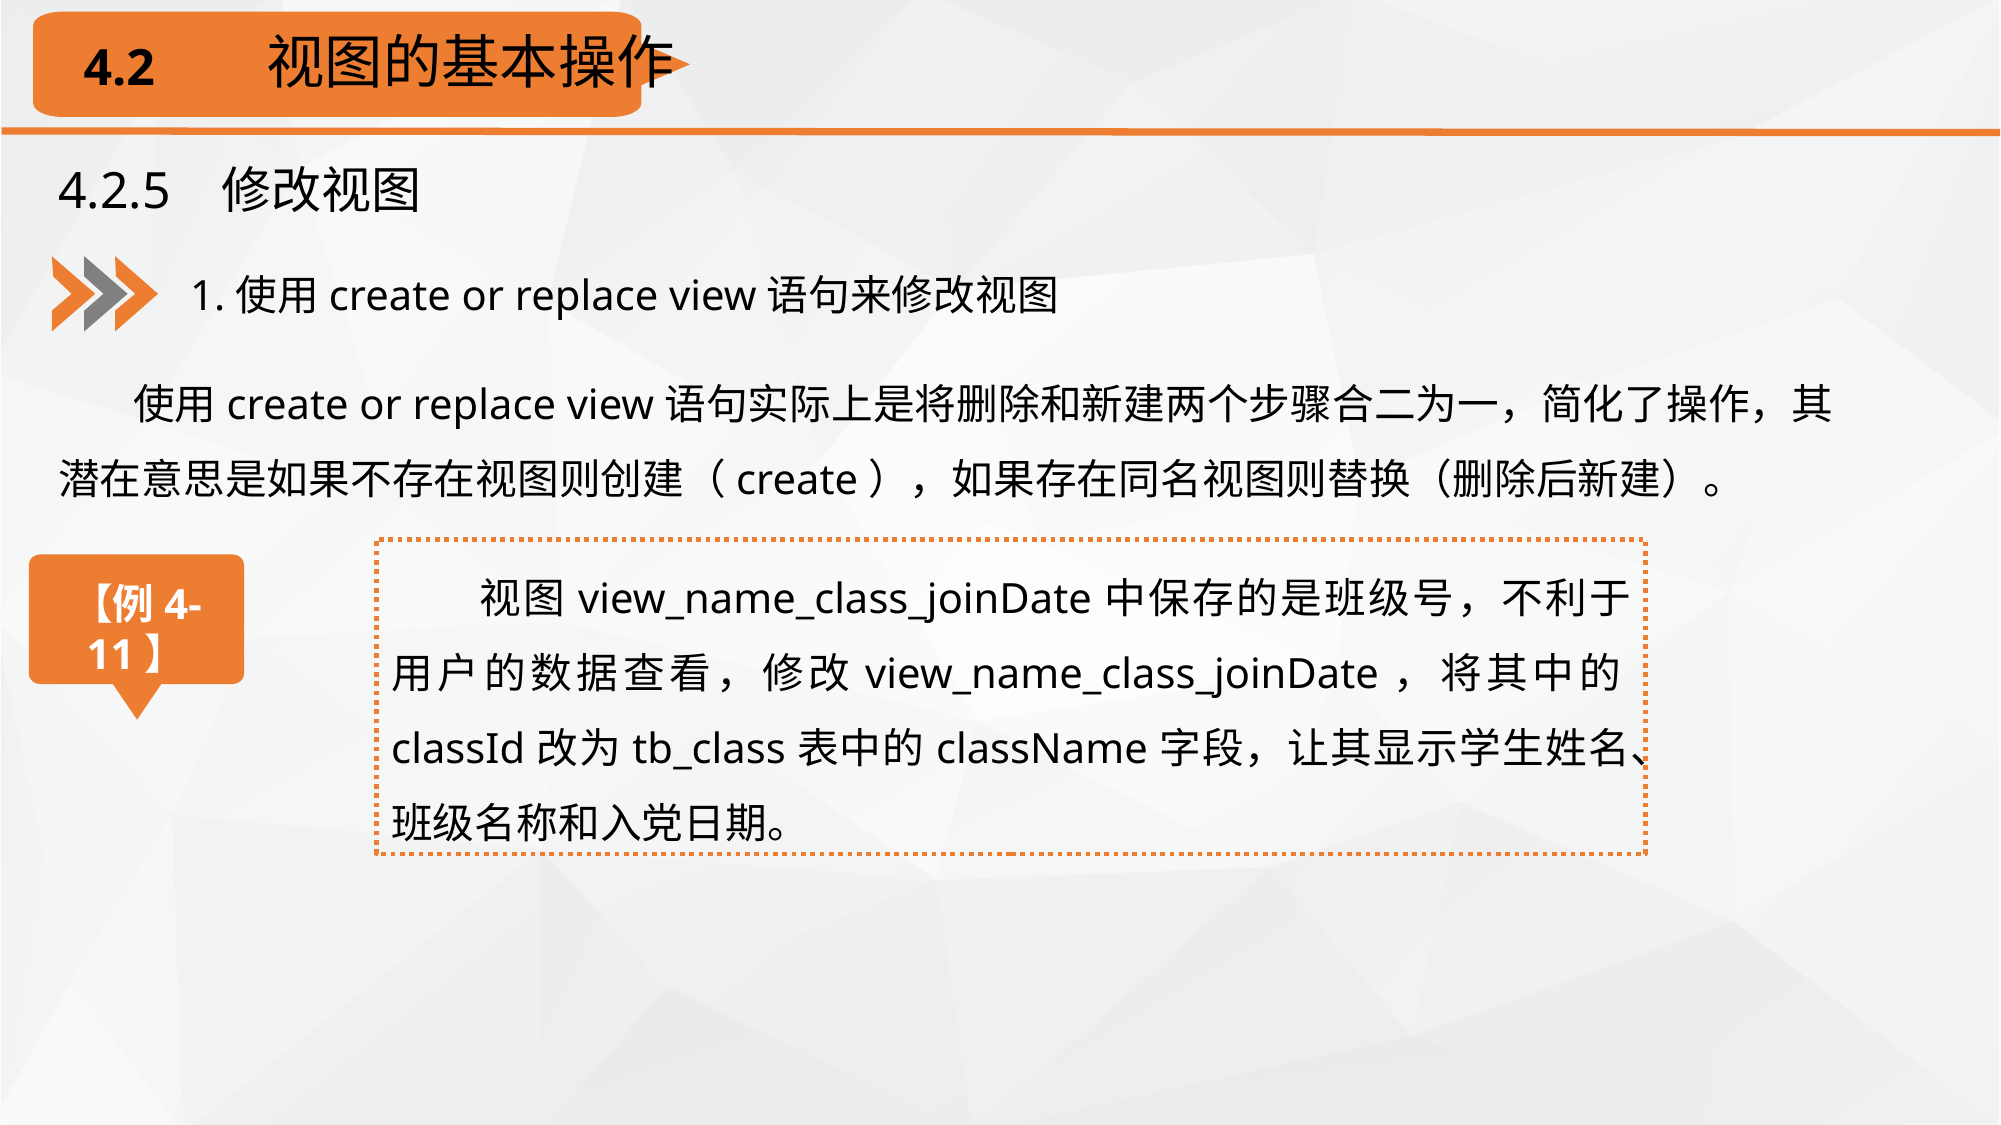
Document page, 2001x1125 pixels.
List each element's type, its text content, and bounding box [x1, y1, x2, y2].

text_box 4.2 [68, 28, 211, 103]
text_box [51, 256, 159, 332]
text_box 视图view_name_class_joinDate中保存的是班级号，不利于用户的数据查看，修改view_name_class_joinDate，将其中的classId改为tb_class表中的className字段，让其显示学生姓名、班级名称和入党日期。 [376, 539, 1646, 854]
text_box 视图的基本操作 [252, 18, 990, 103]
text_box 使用create or replace view语句实际上是将删除和新建两个步骤合二为一，简化了操作，其潜在意思是如果不存在视图则创建（create），如果存在同名视图则替换（删除后新建）。 [43, 345, 1879, 510]
text_box 【例4-11】 [27, 553, 246, 722]
text_box 4.2 [0, 0, 2000, 1125]
text_box 1.使用create or replace view语句来修改视图 [175, 261, 1227, 326]
text_box 4.2.5 修改视图 [43, 151, 781, 227]
